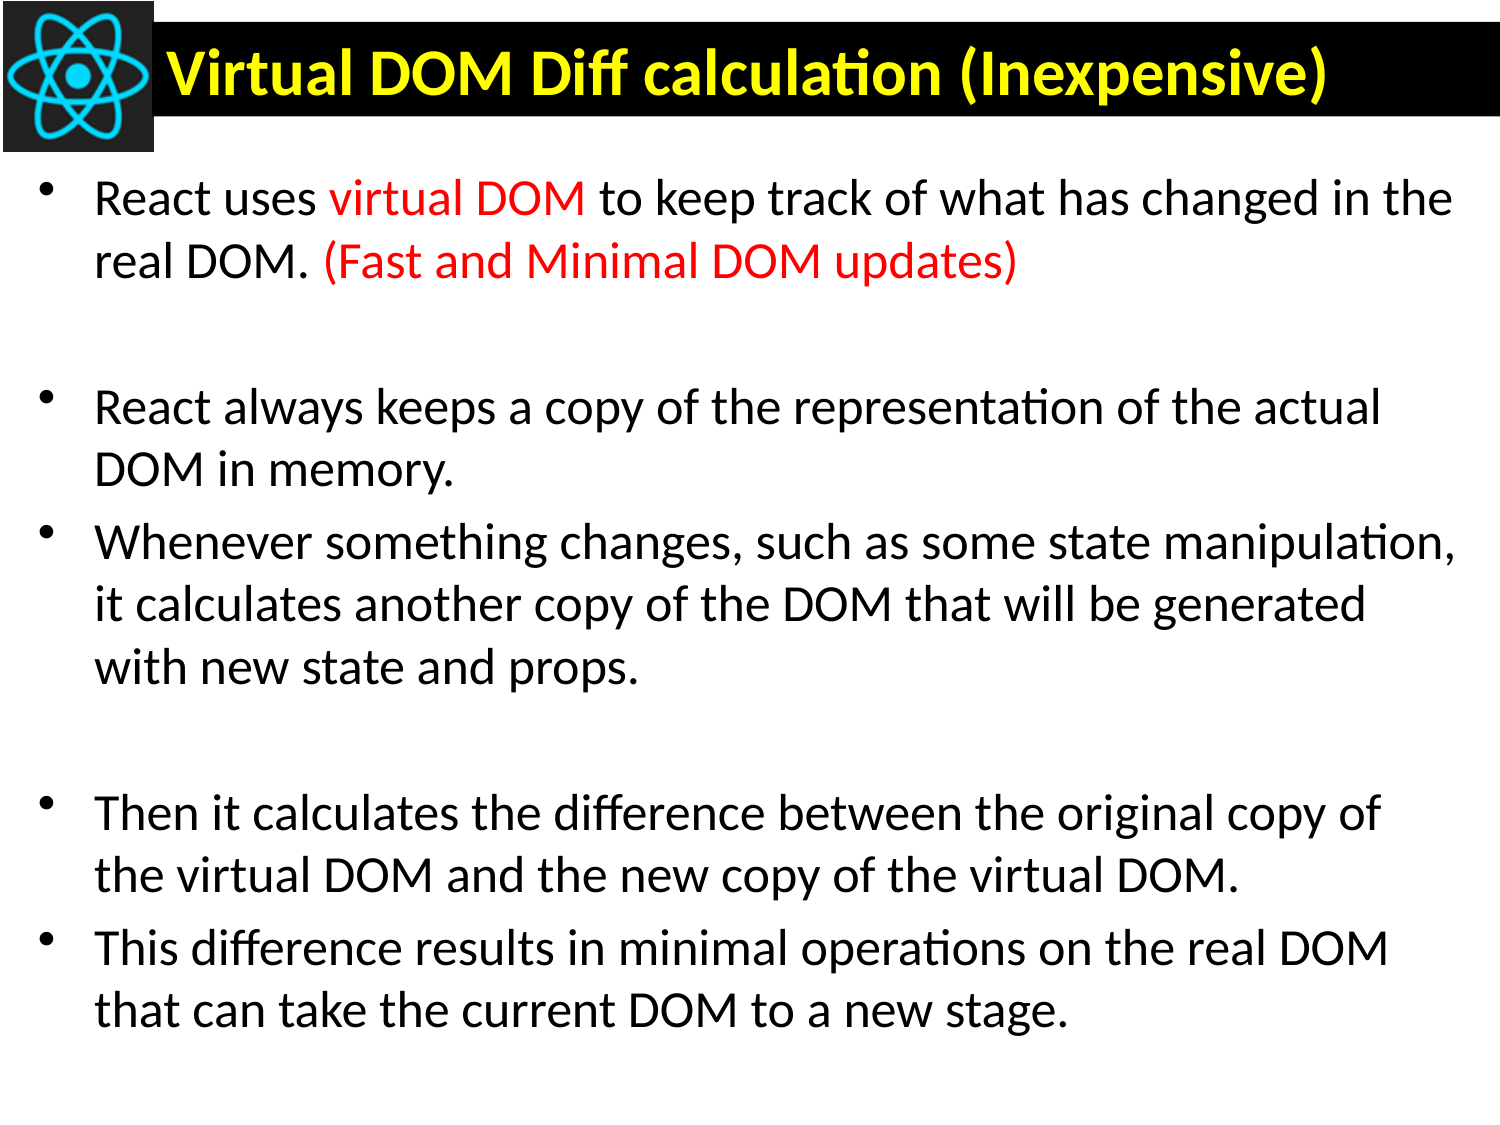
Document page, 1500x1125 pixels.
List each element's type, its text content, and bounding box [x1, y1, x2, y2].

picture [3, 1, 154, 152]
text_box React uses virtual DOM to keep track of what has changed in the real DOM. (Fast and Minimal DOM updates) React always keeps a copy of the representation of the actual DOM in memory. Whenever something changes, such as some state manipulation, it calculates another copy of the DOM that will be generated with new state and props. Then it calculates the difference between the original copy of the virtual DOM and the new copy of the virtual DOM. This difference results in minimal operations on the real DOM that can take the current DOM to a new stage. [22, 156, 1473, 1007]
text_box Virtual DOM Diff calculation (Inexpensive) [157, 21, 1500, 117]
